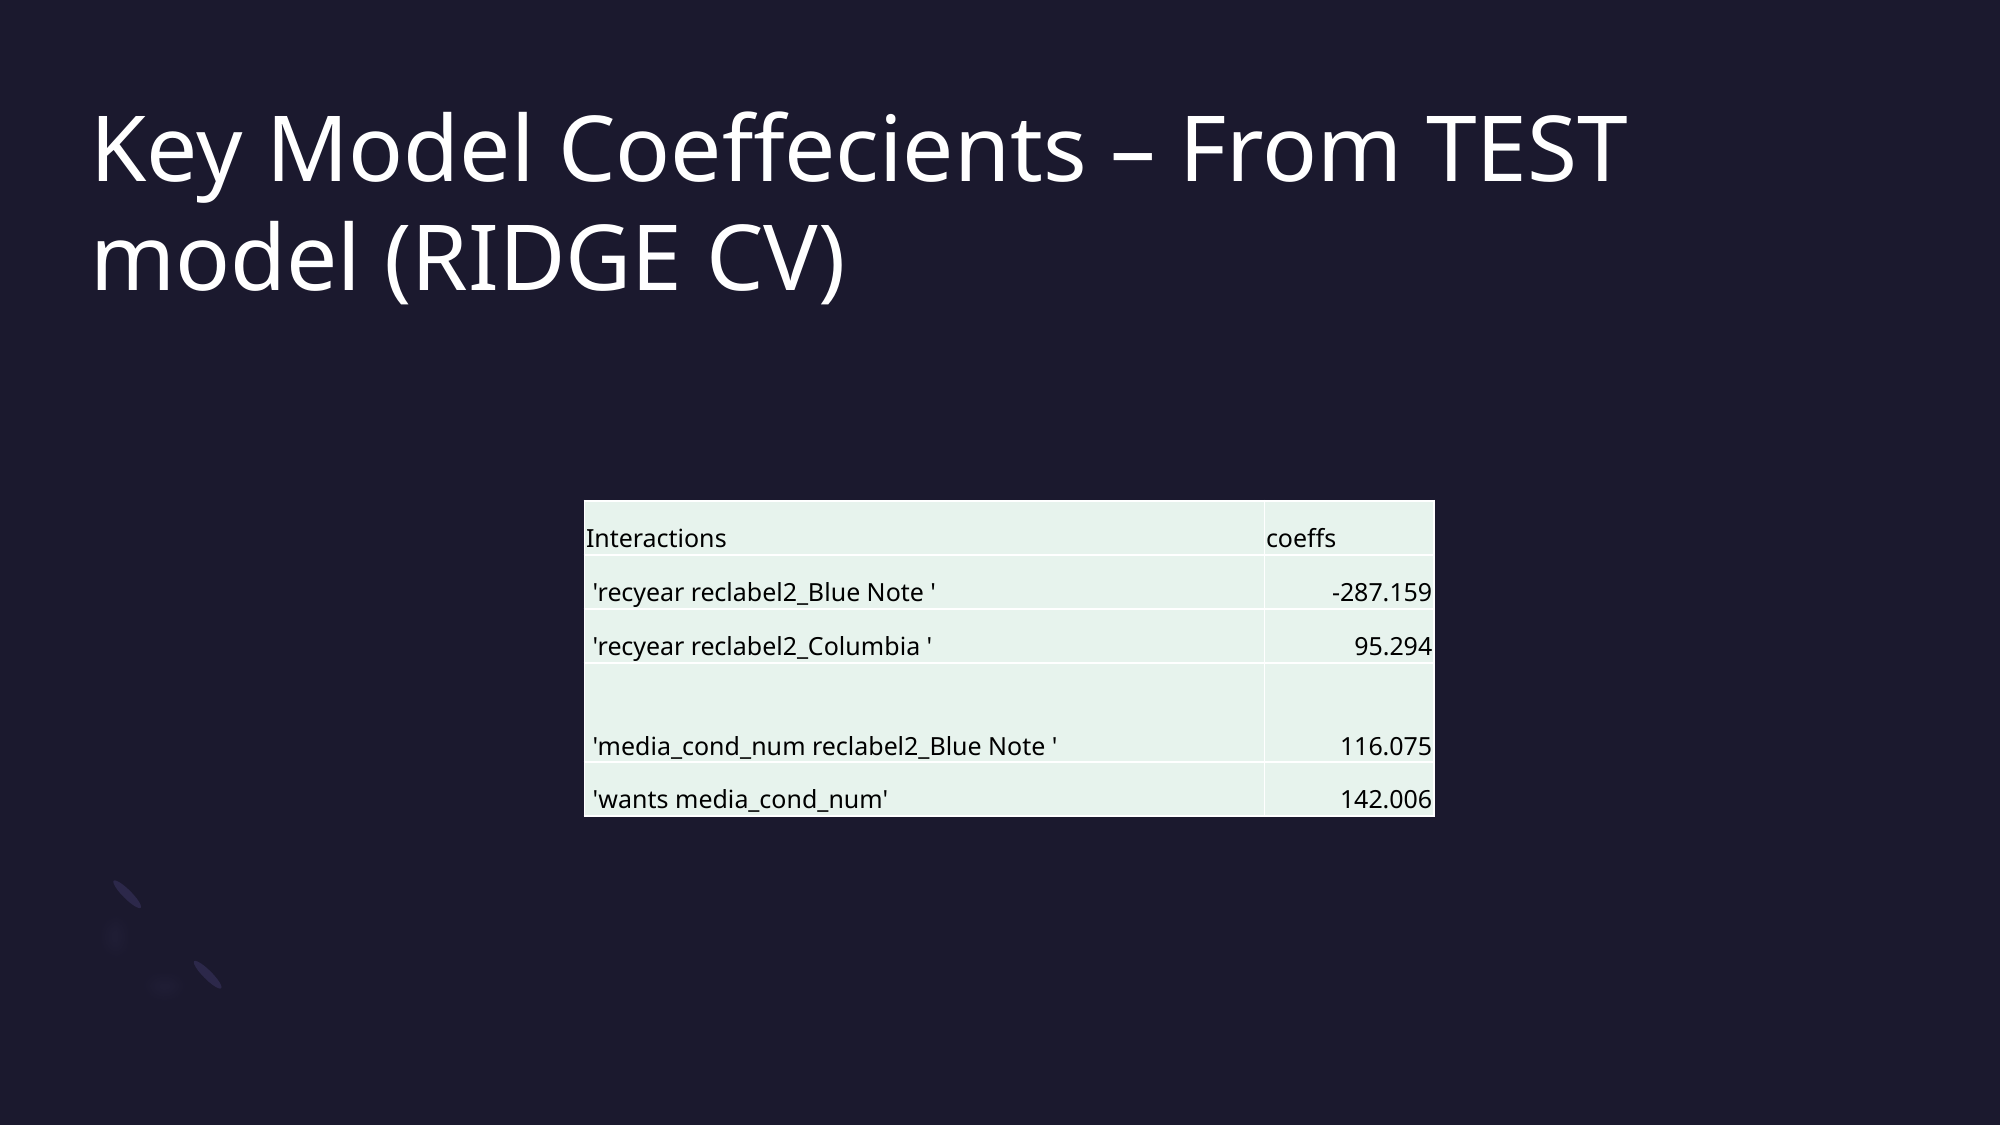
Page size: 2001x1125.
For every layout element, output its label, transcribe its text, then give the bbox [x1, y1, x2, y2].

title Key Model Coeffecients – From TEST model (RIDGE CV) [90, 90, 1910, 309]
table_cell 'media_cond_num reclabel2_Blue Note ' [585, 664, 1264, 761]
table_header Interactions [585, 502, 1264, 554]
table_cell 116.075 [1265, 664, 1433, 761]
table_cell 95.294 [1265, 610, 1433, 662]
table_cell 'recyear reclabel2_Blue Note ' [585, 556, 1264, 608]
table_cell 142.006 [1265, 763, 1433, 815]
table_cell 'wants media_cond_num' [585, 763, 1264, 815]
table_cell -287.159 [1265, 556, 1433, 608]
table_cell 'recyear reclabel2_Columbia ' [585, 610, 1264, 662]
table_header coeffs [1265, 502, 1433, 554]
